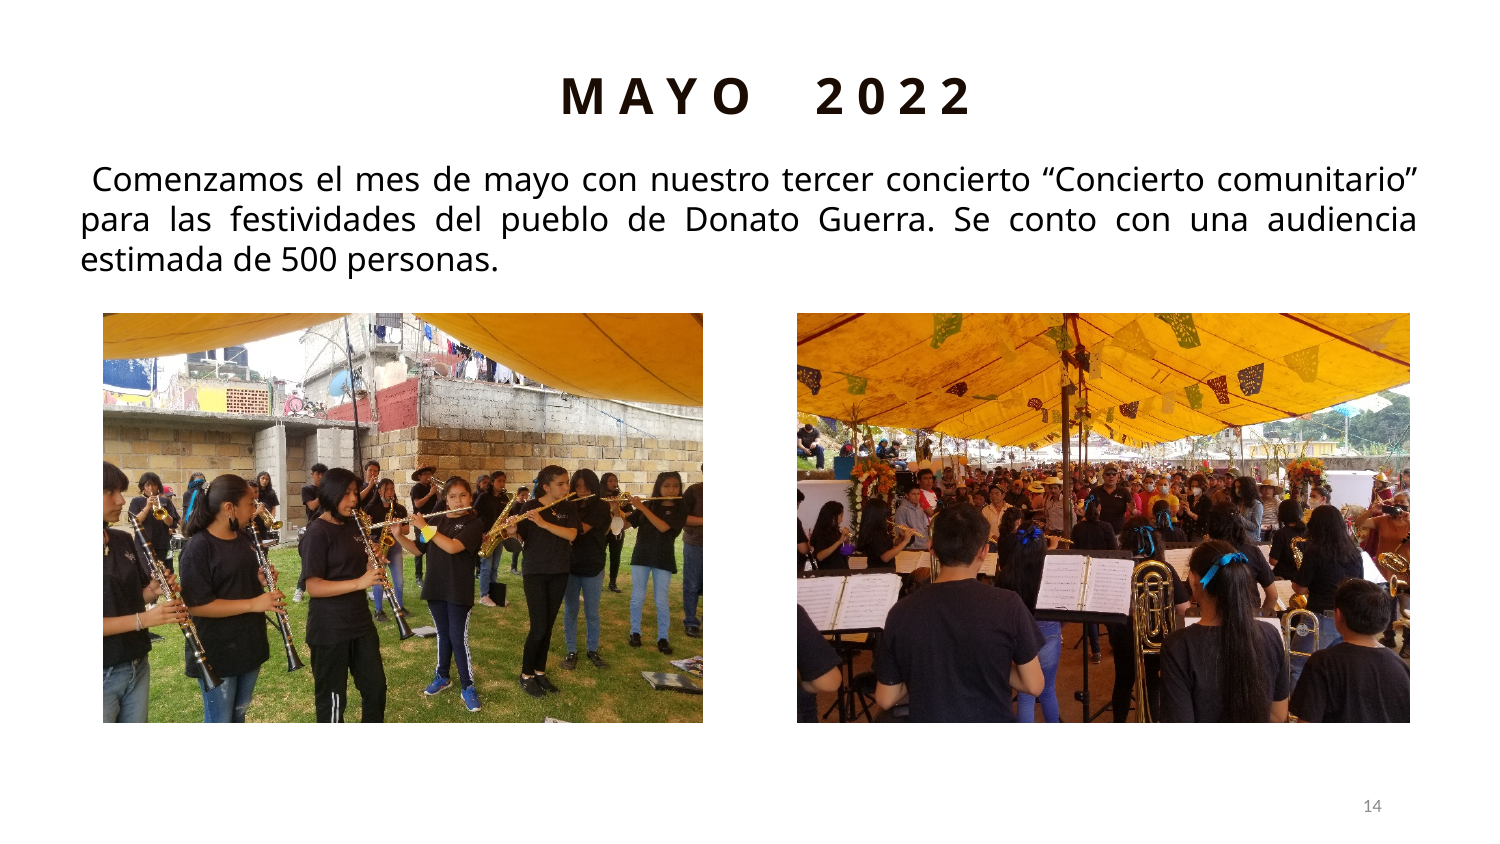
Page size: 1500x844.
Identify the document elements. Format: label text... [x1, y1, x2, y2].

slide_number 14 [1059, 782, 1397, 827]
text_box Comenzamos el mes de mayo con nuestro tercer concierto “Concierto comunitario” para las festividades del pueblo de Donato Guerra. Se conto con una audiencia estimada de 500 personas. [65, 150, 1435, 286]
picture [103, 313, 703, 723]
picture [797, 313, 1410, 723]
text_box M A Y O 2 0 2 2 [132, 56, 1396, 150]
